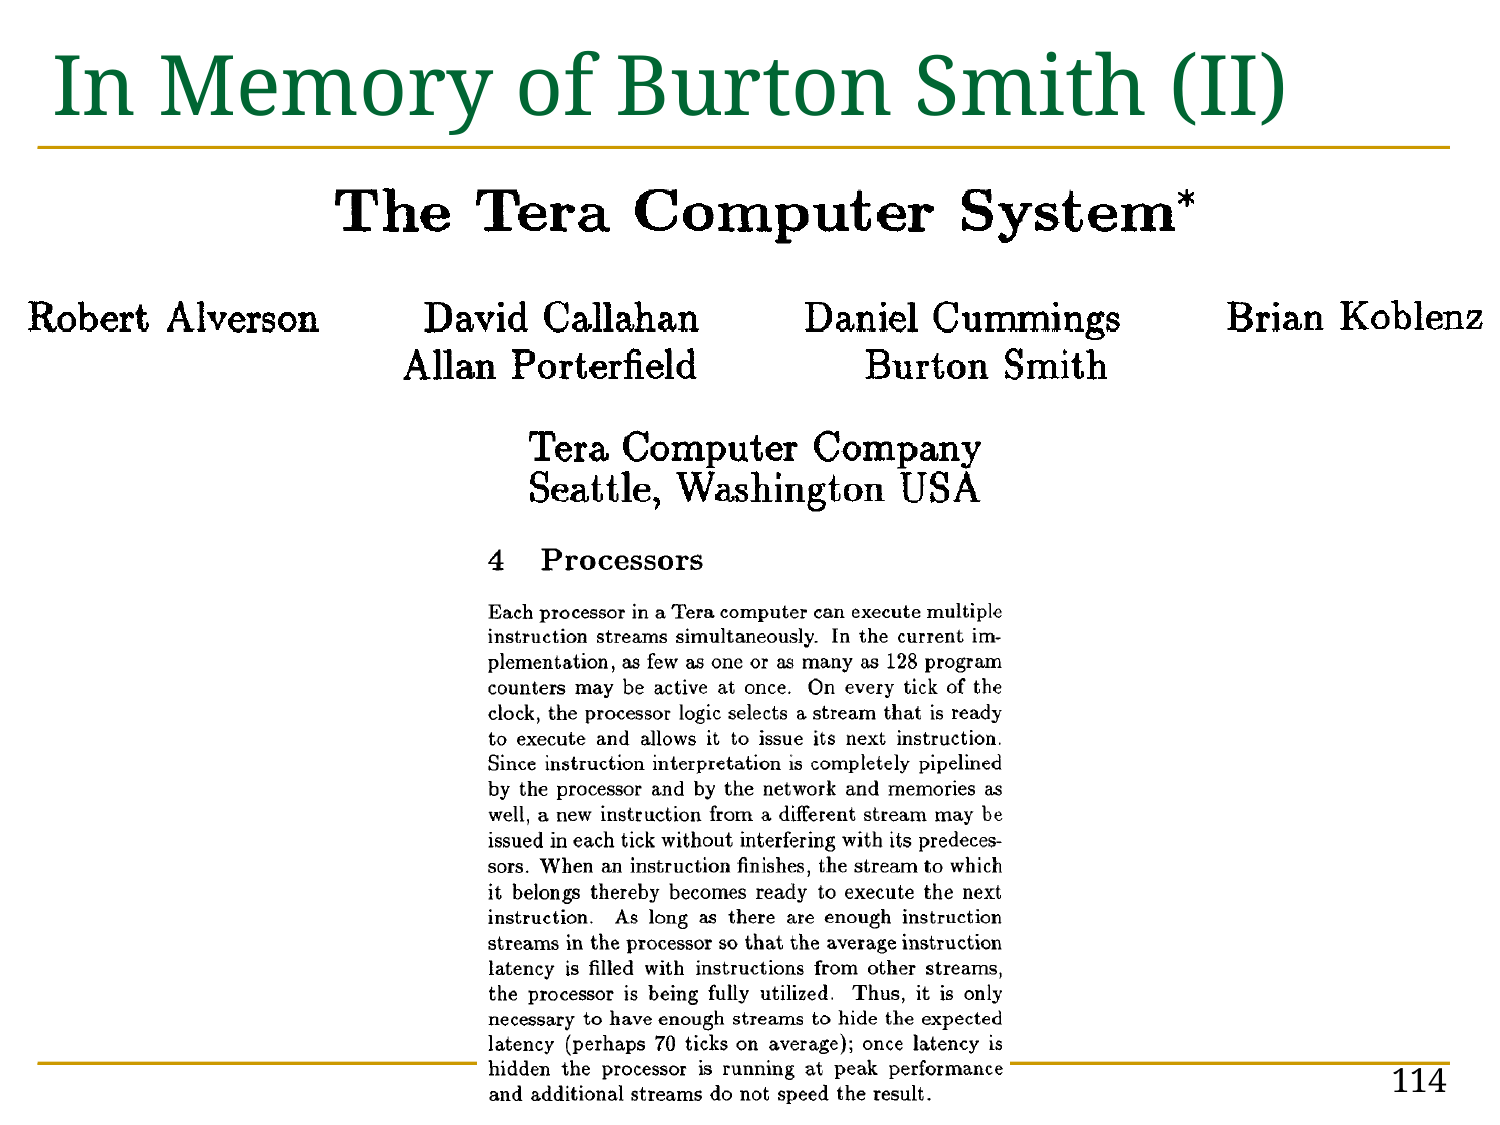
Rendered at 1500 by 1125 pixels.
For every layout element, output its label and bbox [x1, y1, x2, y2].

picture [477, 544, 1010, 1108]
picture [0, 152, 1500, 538]
slide_number [1111, 1036, 1462, 1112]
title [37, 24, 1450, 152]
